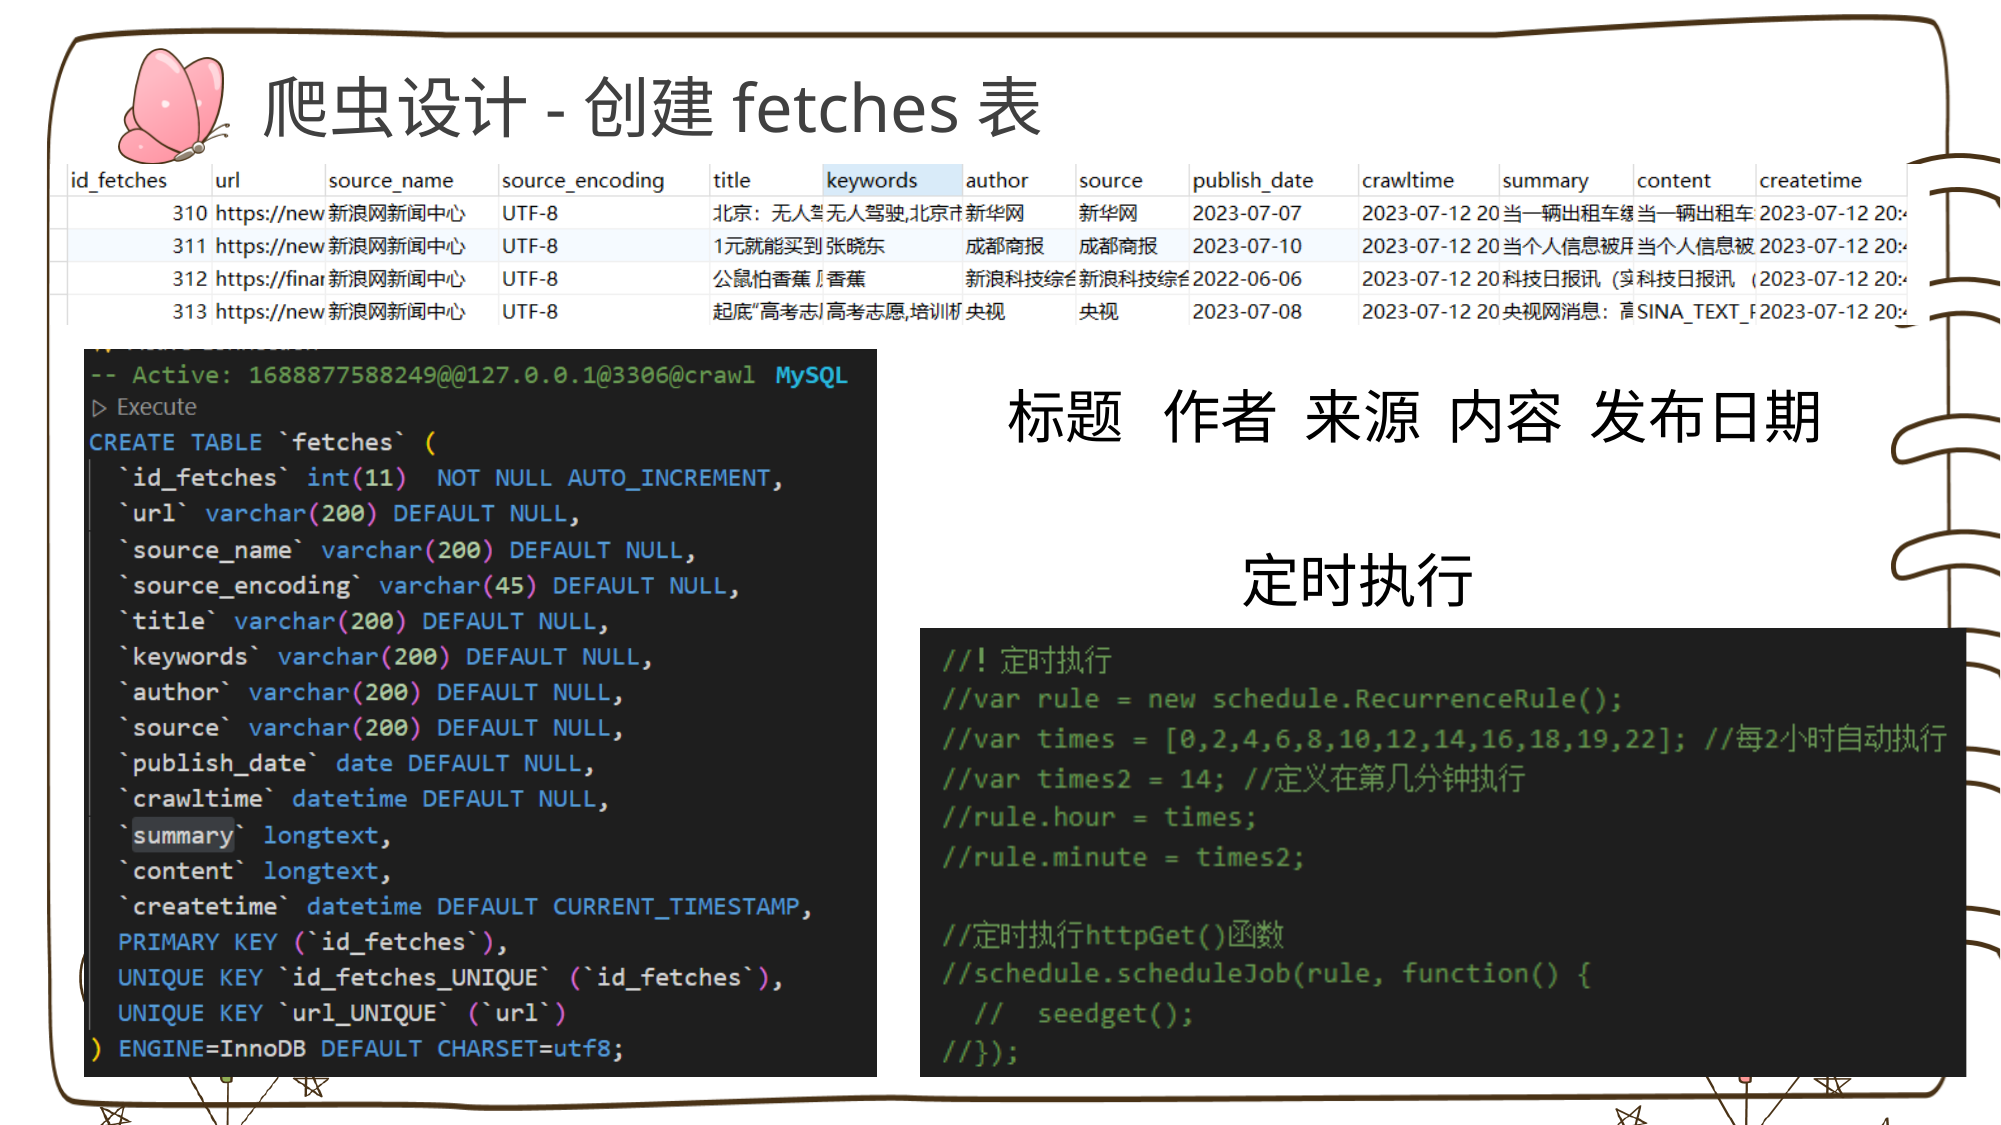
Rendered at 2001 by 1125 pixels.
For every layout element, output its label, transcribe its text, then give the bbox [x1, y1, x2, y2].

picture [46, 14, 2001, 1125]
text_box 标题 作者 来源 内容 发布日期 [992, 372, 1948, 458]
text_box 定时执行 [965, 536, 1921, 622]
text_box 爬虫设计-创建fetches表 [247, 58, 1131, 154]
